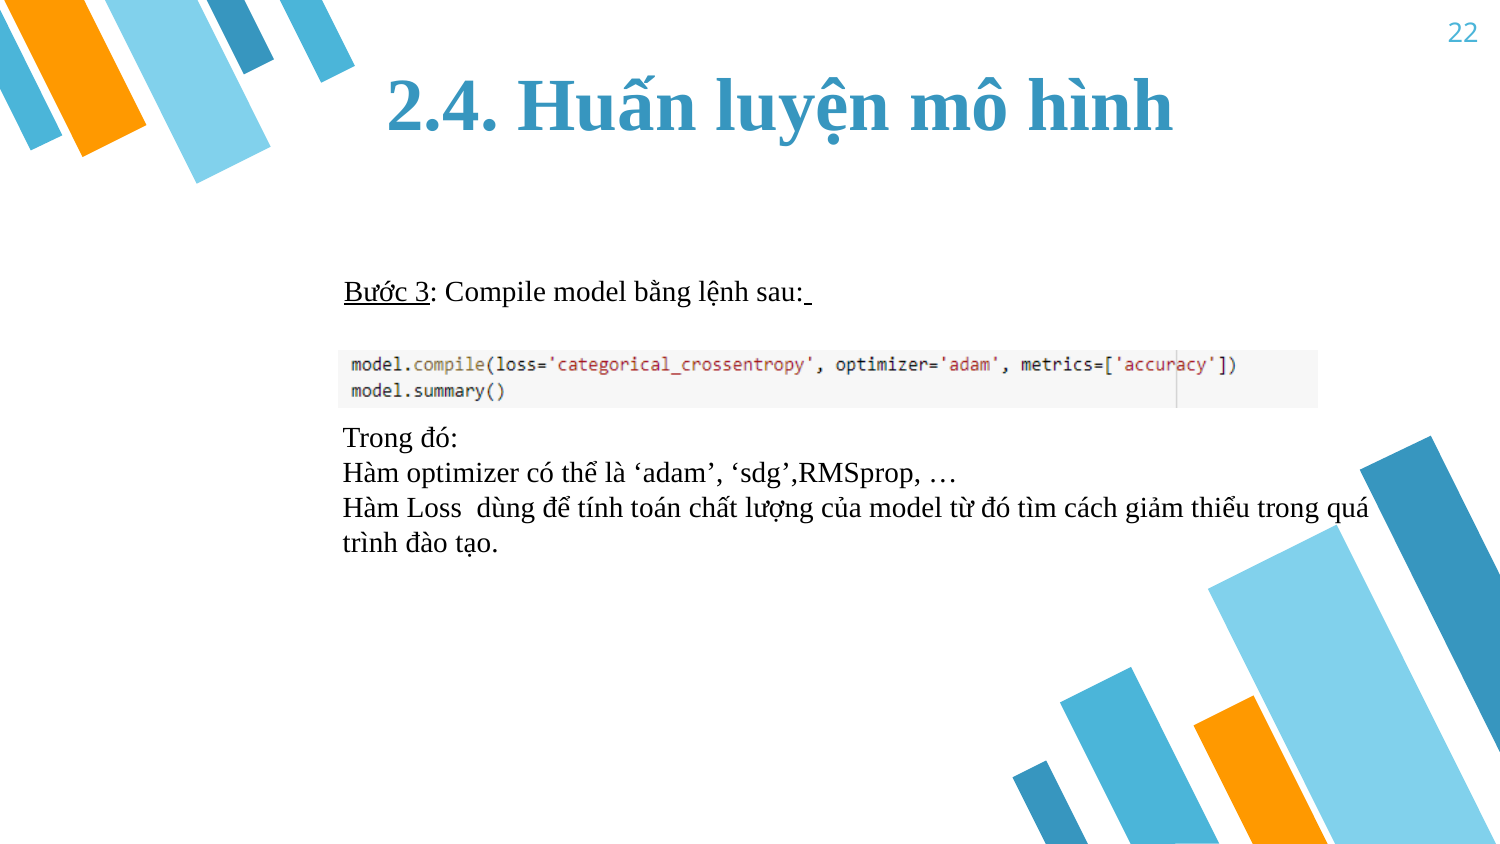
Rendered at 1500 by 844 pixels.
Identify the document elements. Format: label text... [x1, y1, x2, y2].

text_box Trong đó: Hàm optimizer có thể là ‘adam’, ‘sdg’,RMSprop, … Hàm Loss dùng để tính toán chất lượng của model từ đó tìm cách giảm thiểu trong quá trình đào tạo. [327, 411, 1418, 601]
picture [337, 350, 1318, 408]
text_box Bước 3: Compile model bằng lệnh sau: [329, 265, 827, 350]
slide_number 22 [1403, 0, 1494, 65]
title 2.4. Huấn luyện mô hình [371, 49, 1317, 161]
